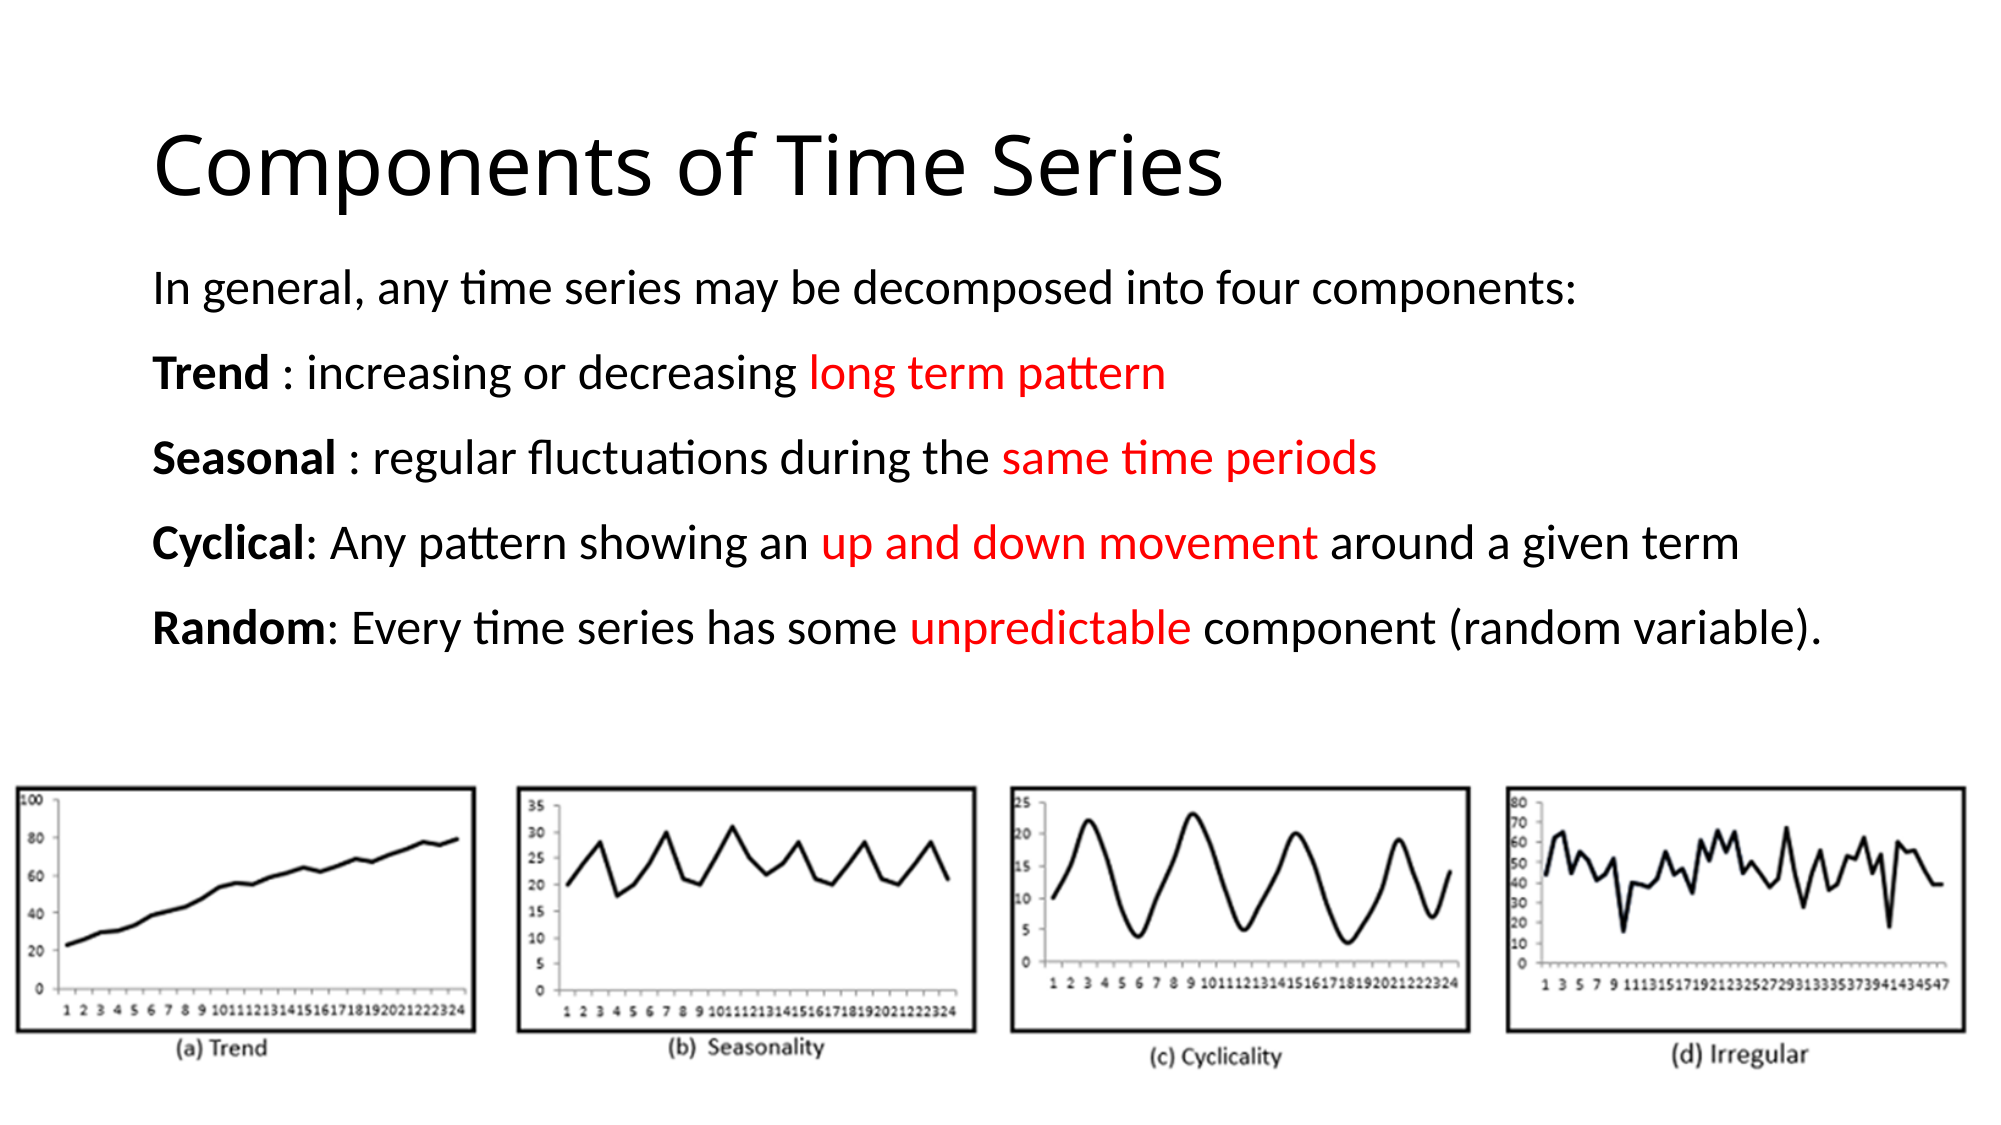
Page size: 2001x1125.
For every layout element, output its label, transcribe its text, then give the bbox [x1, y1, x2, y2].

title Components of Time Series [137, 59, 1863, 278]
text_box In general, any time series may be decomposed into four components: Trend : increasing or decreasing long term pattern Seasonal : regular fluctuations during the same time periods Cyclical: Any pattern showing an up and down movement around a given term Random: Every time series has some unpredictable component (random variable). [137, 247, 1966, 747]
picture [0, 777, 2000, 1080]
